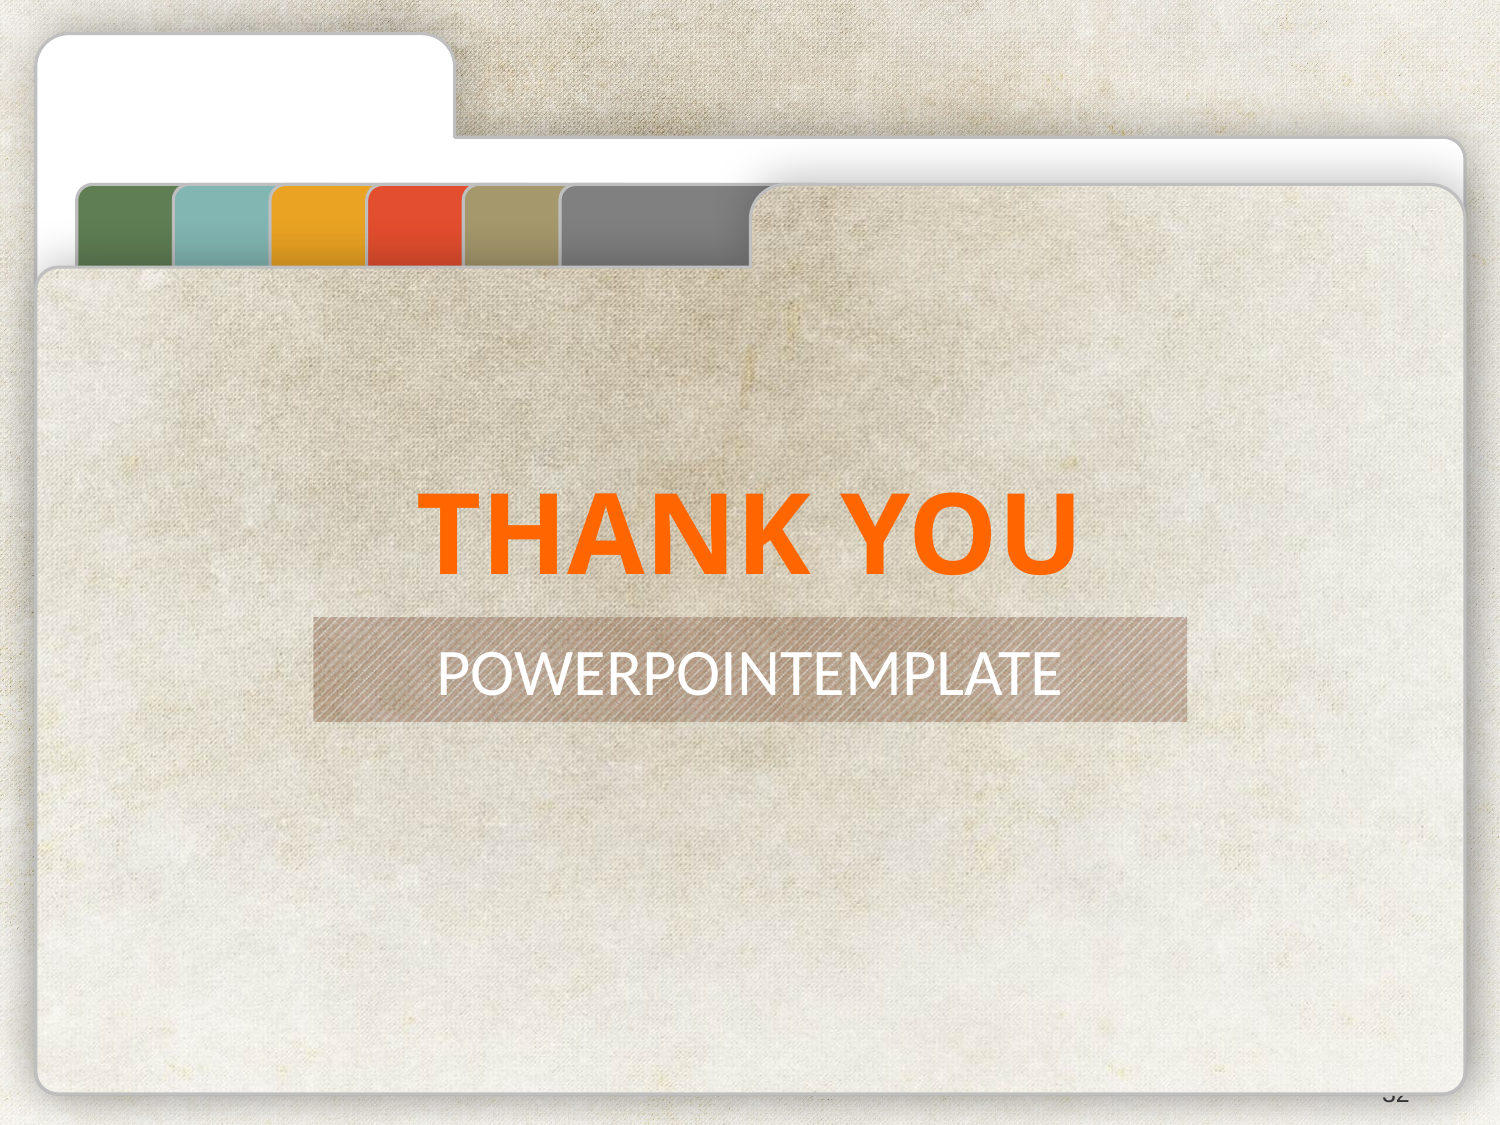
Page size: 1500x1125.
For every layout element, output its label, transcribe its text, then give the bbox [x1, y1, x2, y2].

title THANK YOU [112, 408, 1388, 651]
text_box [267, 182, 377, 233]
text_box [461, 182, 570, 233]
text_box [33, 31, 1468, 251]
subtitle POWERPOINTEMPLATE [225, 621, 1275, 909]
text_box [557, 182, 740, 233]
picture [0, 0, 1500, 1125]
text_box [33, 182, 1468, 1097]
text_box [364, 182, 474, 233]
text_box [74, 182, 184, 235]
text_box [171, 182, 280, 233]
